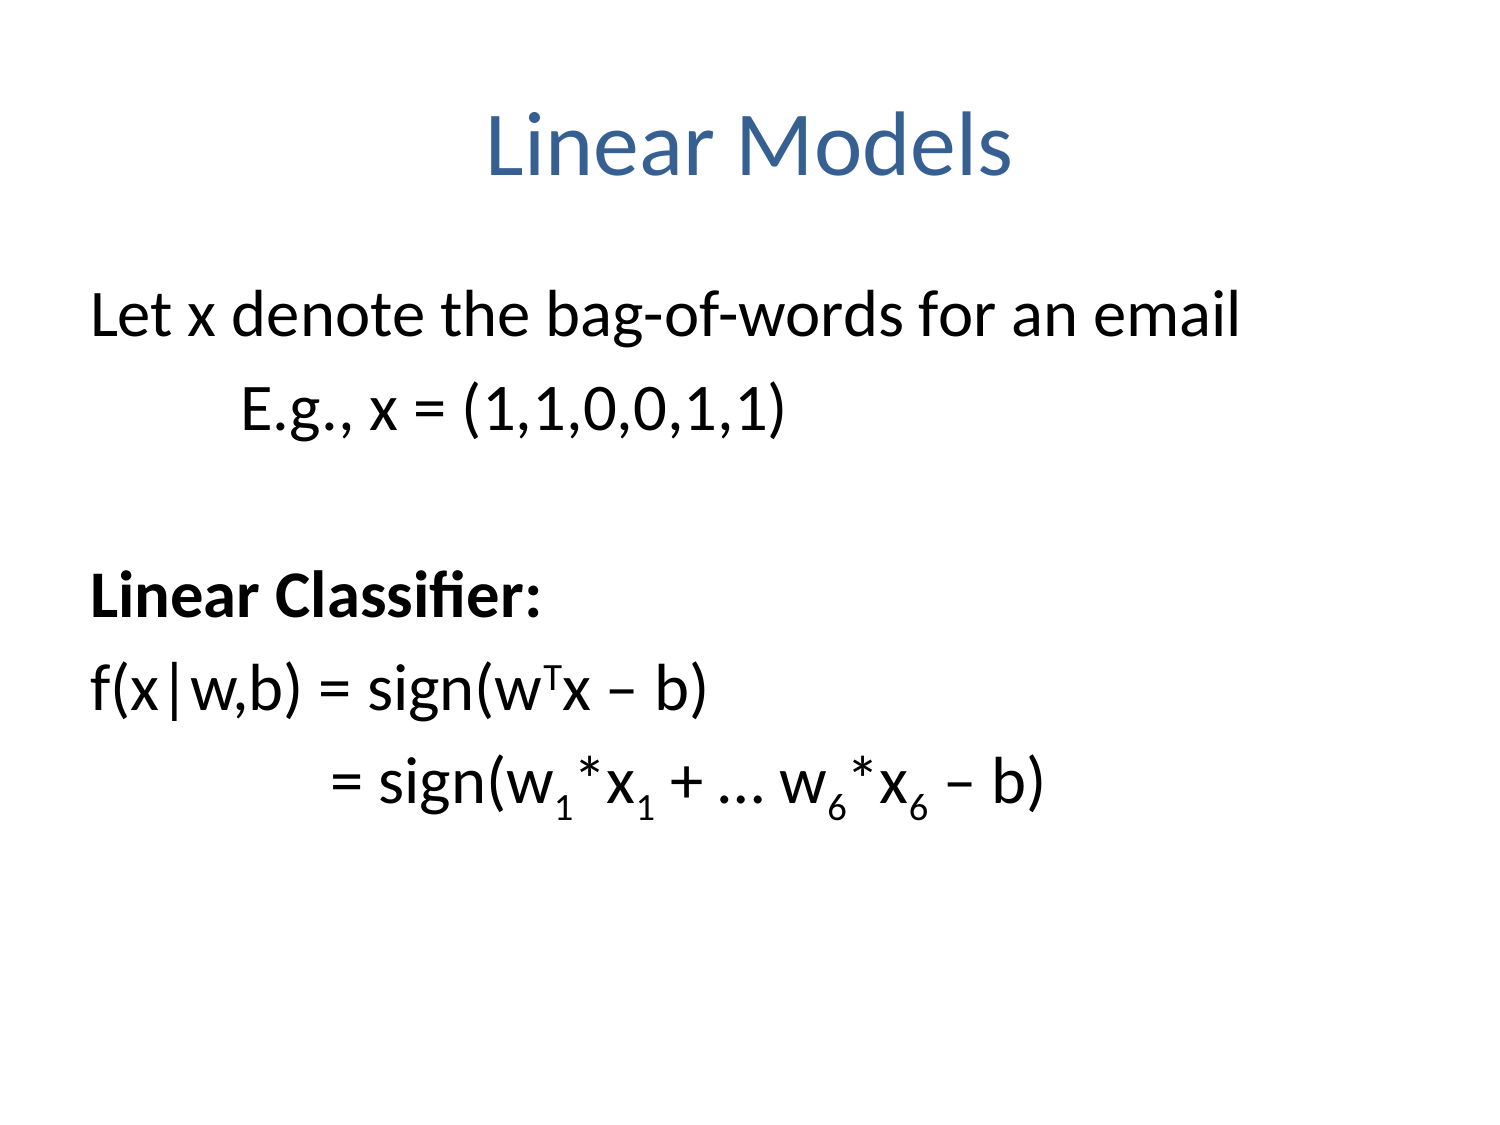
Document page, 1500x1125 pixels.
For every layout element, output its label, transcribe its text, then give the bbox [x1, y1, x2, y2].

list Let x denote the bag-of-words for an email E.g., x = (1,1,0,0,1,1) Linear Classifier: f(x|w,b) = sign(wTx – b) = sign(w1*x1 + … w6*x6 – b) Goal: learn (w,b) using training data [75, 262, 1425, 1043]
title Linear Models [75, 45, 1425, 233]
